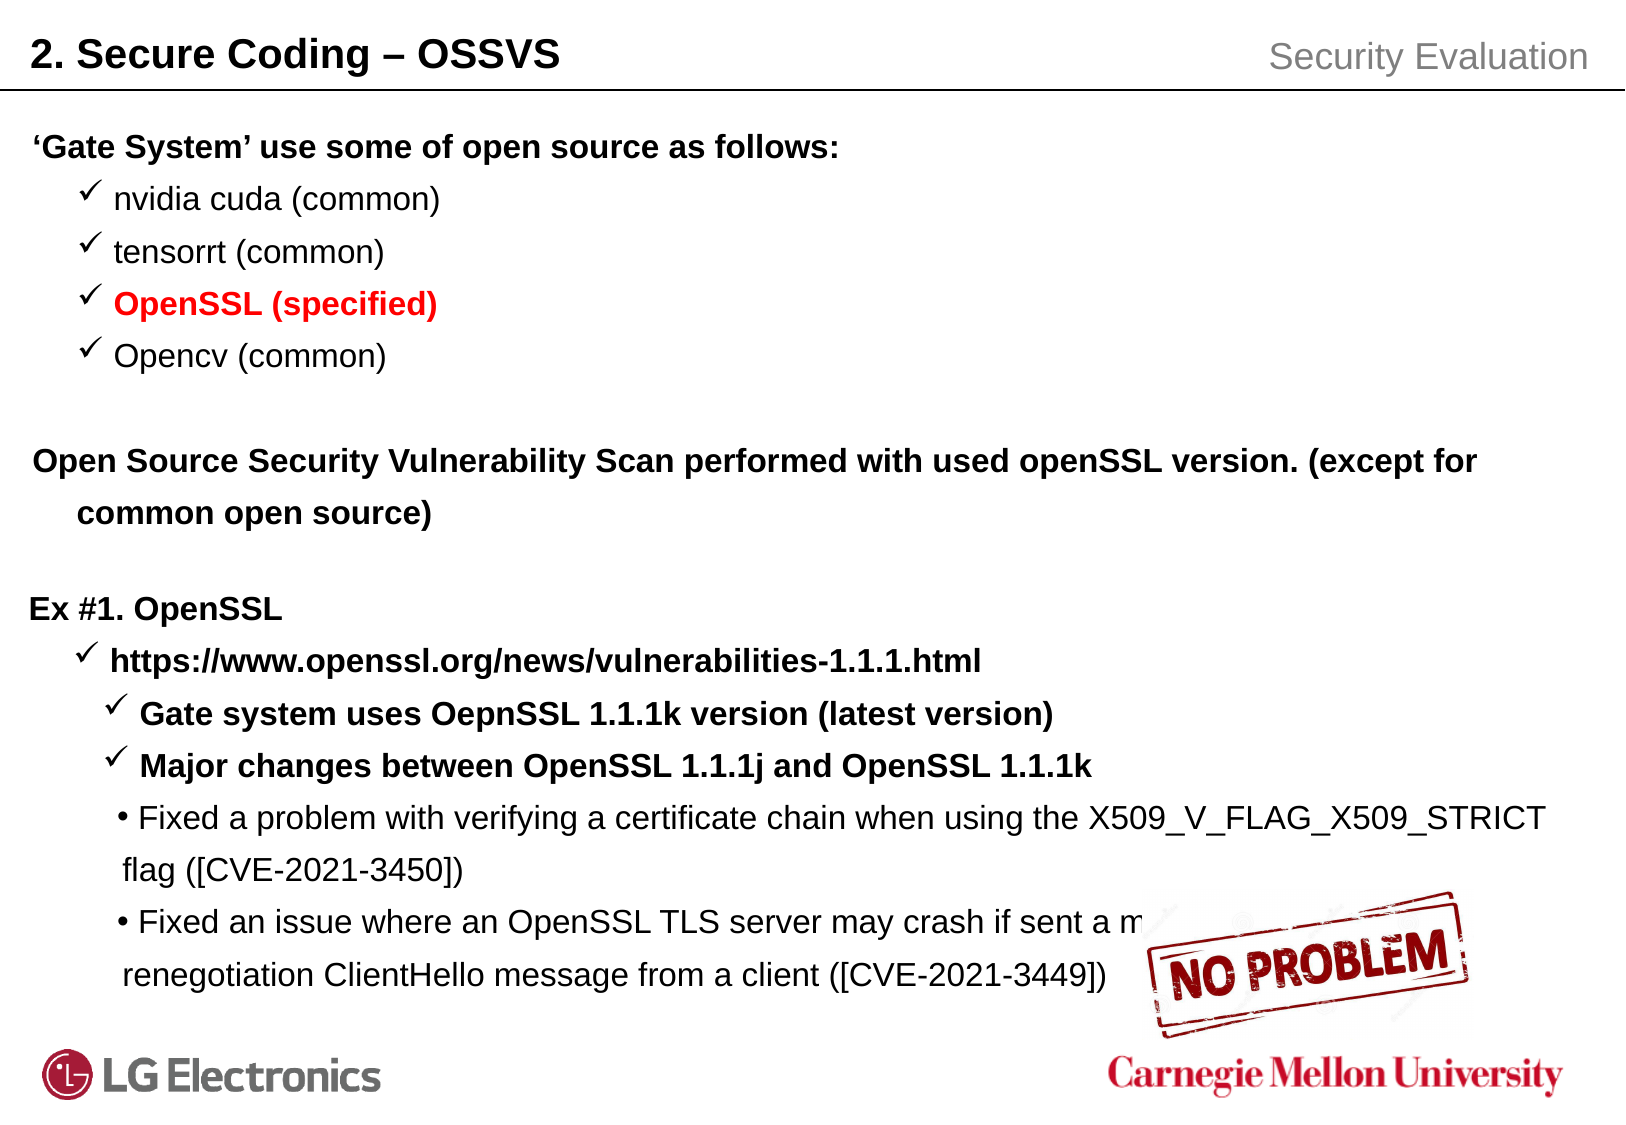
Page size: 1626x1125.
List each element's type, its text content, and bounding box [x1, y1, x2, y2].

text_box 2. Secure Coding – OSSVS [15, 19, 976, 85]
text_box Security Evaluation [1142, 24, 1604, 85]
picture [1142, 888, 1474, 1040]
picture [42, 1049, 381, 1100]
picture [1099, 1044, 1574, 1105]
text_box ‘Gate System’ use some of open source as follows: nvidia cuda (common) tensorrt (common) OpenSSL (specified) Opencv (common) Open Source Security Vulnerability Scan performed with used openSSL version. (except for common open source) [20, 107, 1517, 537]
text_box Ex #1. OpenSSL https://www.openssl.org/news/vulnerabilities-1.1.1.html Gate system uses OepnSSL 1.1.1k version (latest version) Major changes between OpenSSL 1.1.1j and OpenSSL 1.1.1k Fixed a problem with verifying a certificate chain when using the X509_V_FLAG_X509_STRICT flag ([CVE-2021-3450]) Fixed an issue where an OpenSSL TLS server may crash if sent a maliciously crafted renegotiation ClientHello message from a client ([CVE-2021-3449]) [16, 568, 1604, 999]
